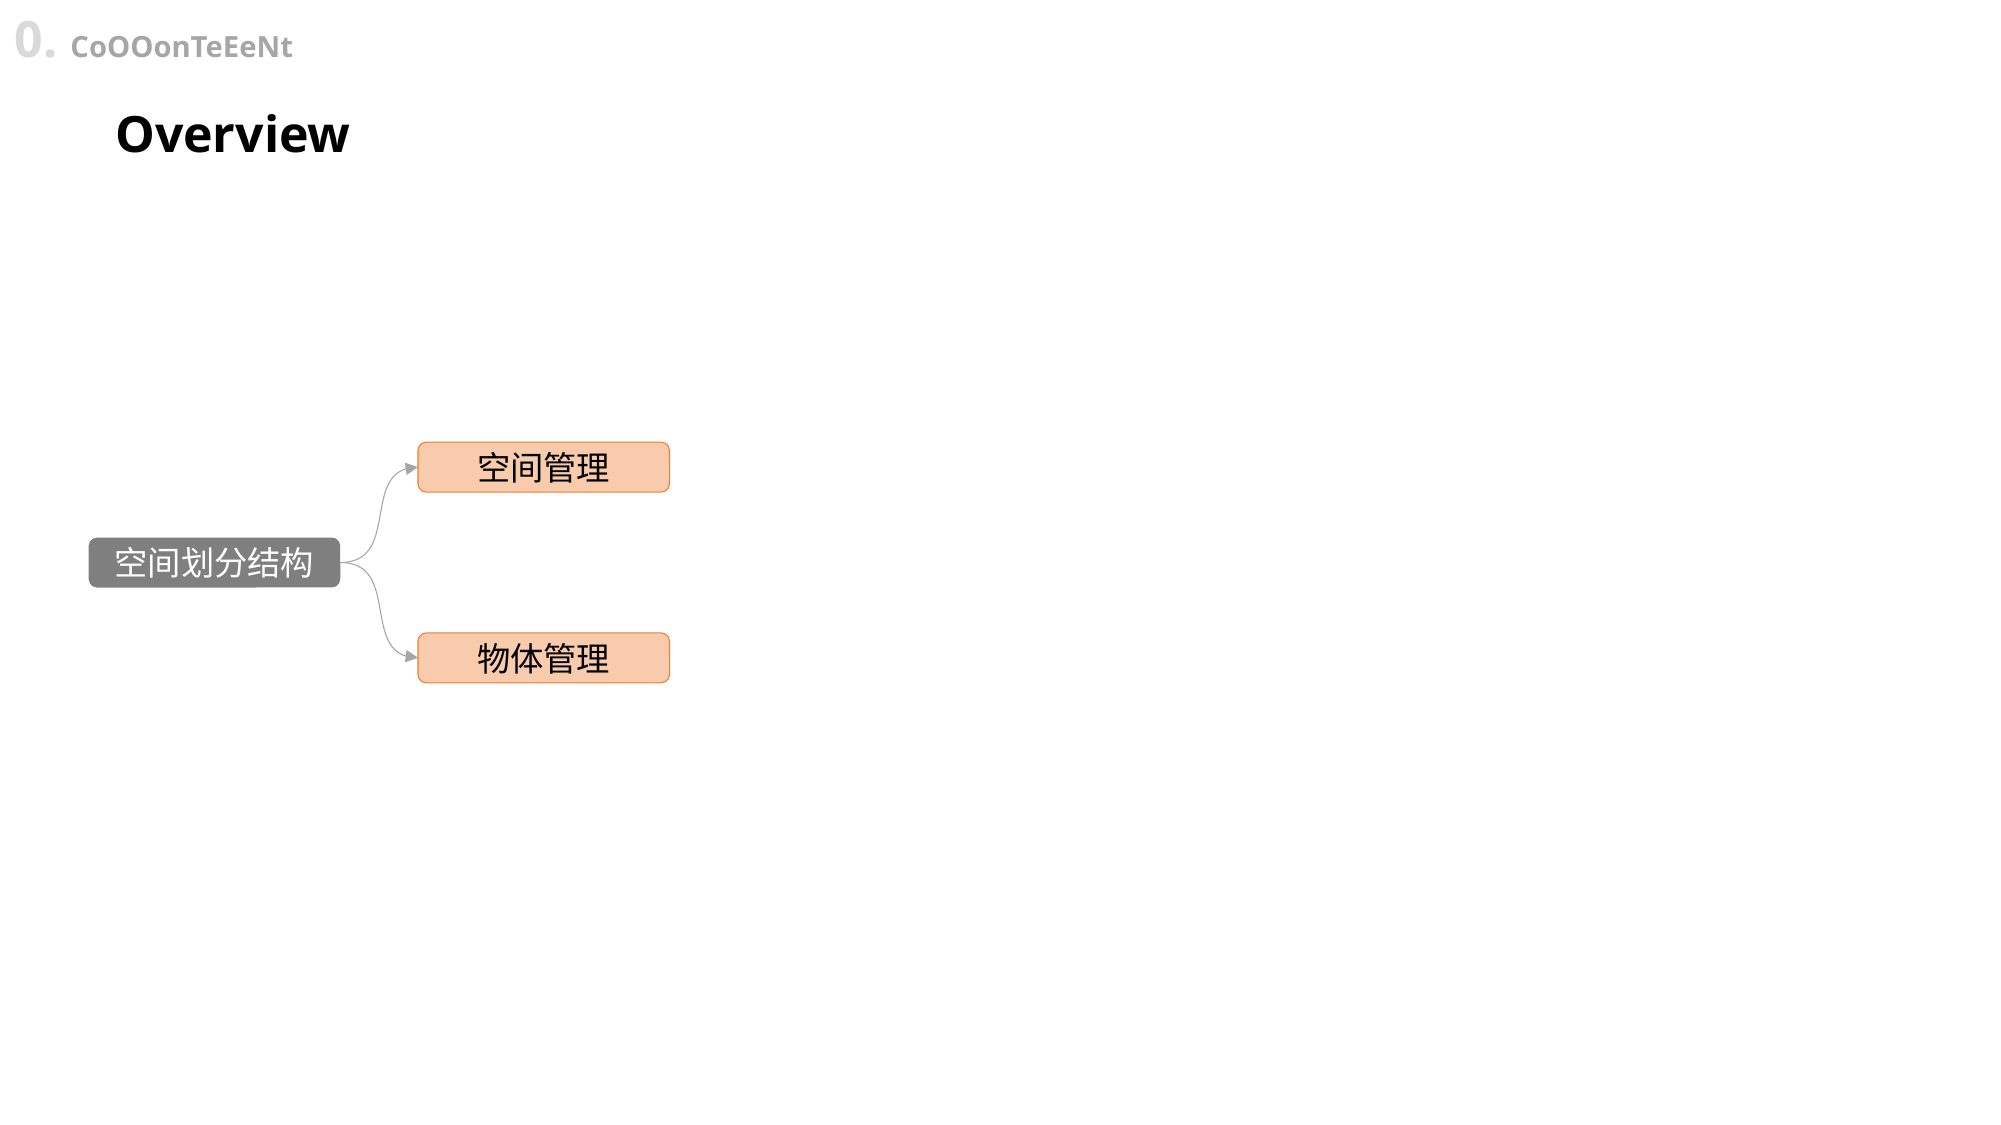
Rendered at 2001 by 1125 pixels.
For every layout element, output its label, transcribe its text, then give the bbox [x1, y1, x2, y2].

text_box Overview [100, 95, 1900, 171]
text_box 0. CoOOonTeEeNt [0, 0, 1799, 75]
text_box 空间划分结构 [88, 537, 340, 588]
text_box 物体管理 [417, 632, 671, 684]
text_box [340, 562, 419, 658]
text_box 空间管理 [417, 441, 671, 493]
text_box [340, 467, 419, 562]
